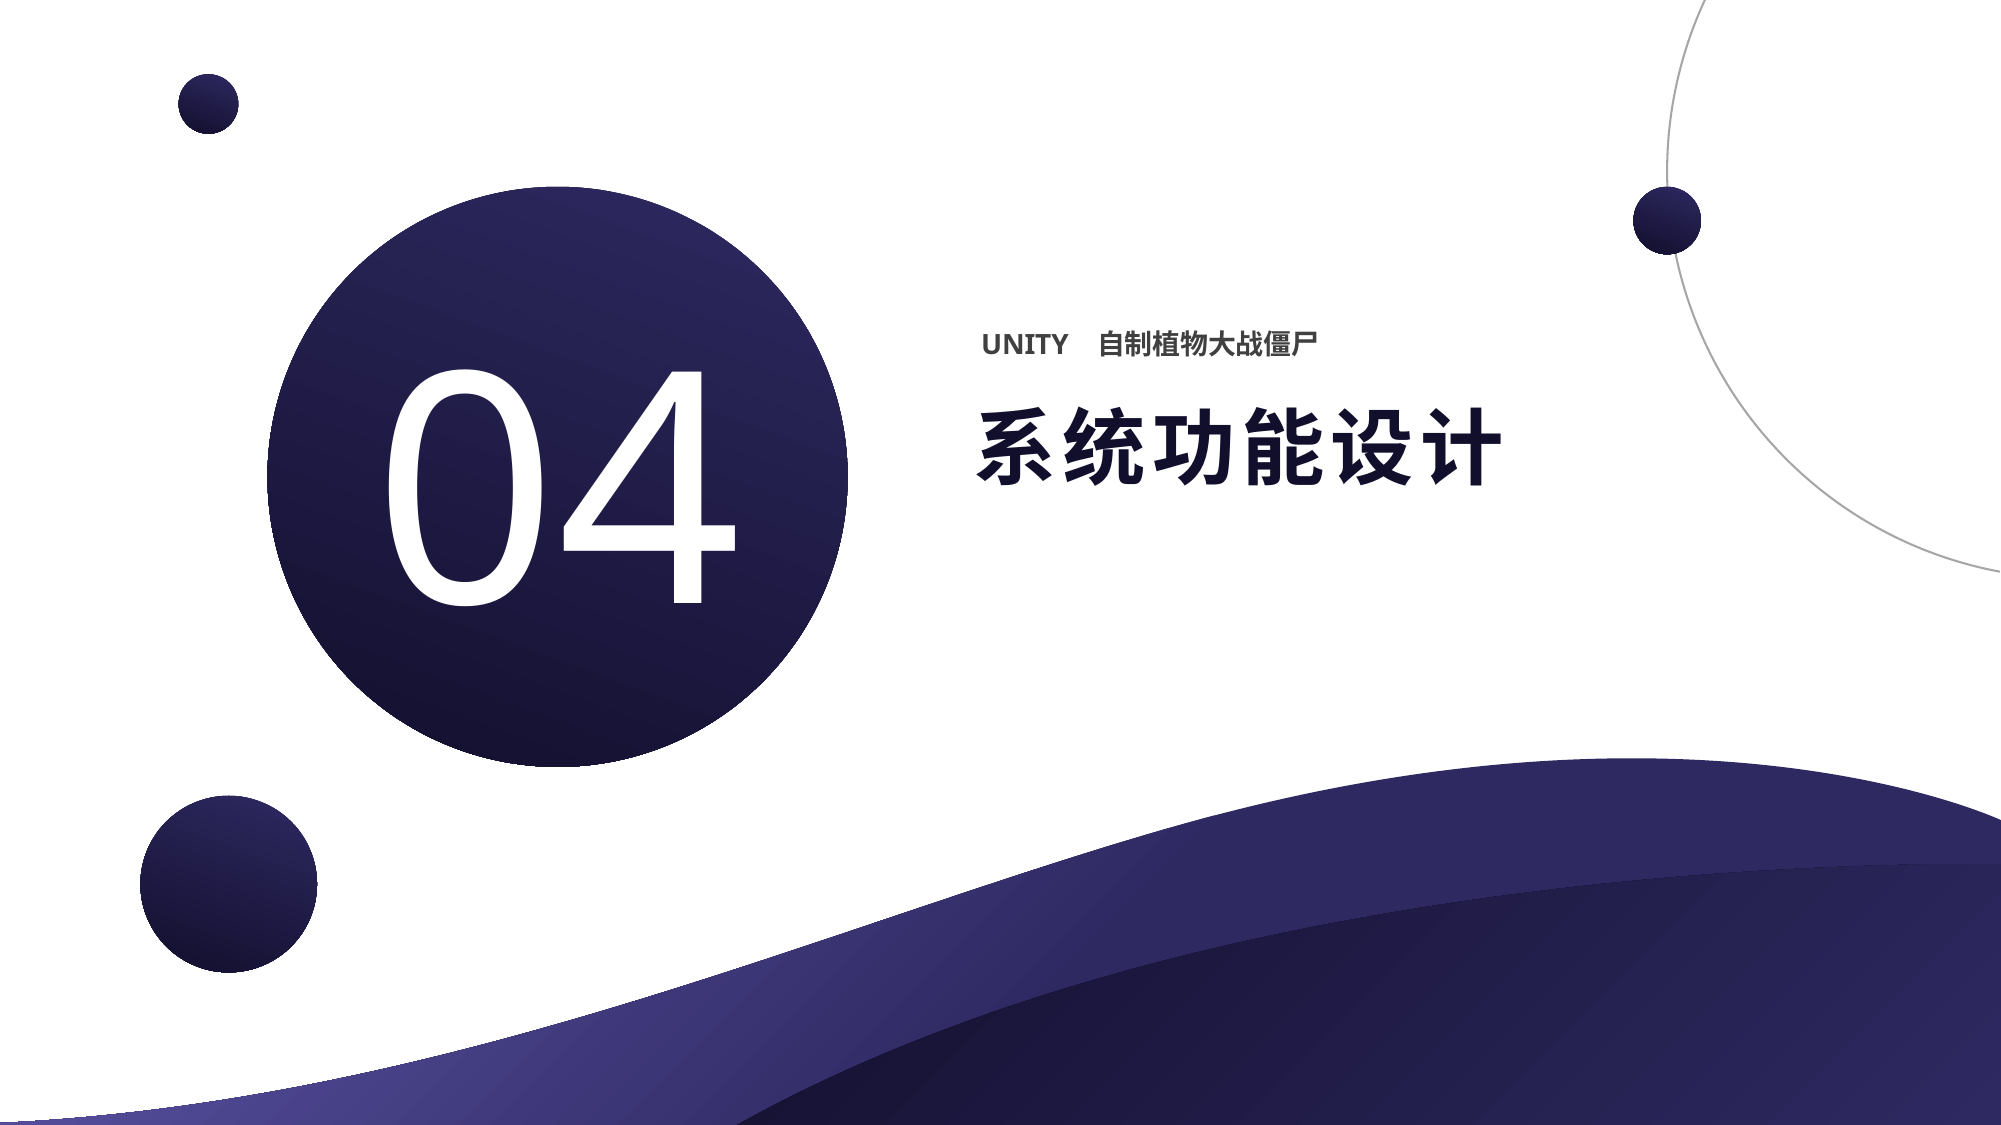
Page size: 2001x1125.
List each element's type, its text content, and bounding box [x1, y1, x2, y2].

text_box [1667, 0, 2000, 572]
text_box [1632, 185, 1703, 256]
text_box 系统功能设计 [958, 387, 1615, 503]
text_box [177, 73, 240, 135]
text_box [266, 185, 849, 677]
text_box UNITY 自制植物大战僵尸 [961, 317, 1340, 371]
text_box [0, 677, 2000, 1125]
text_box 04 [363, 276, 752, 674]
